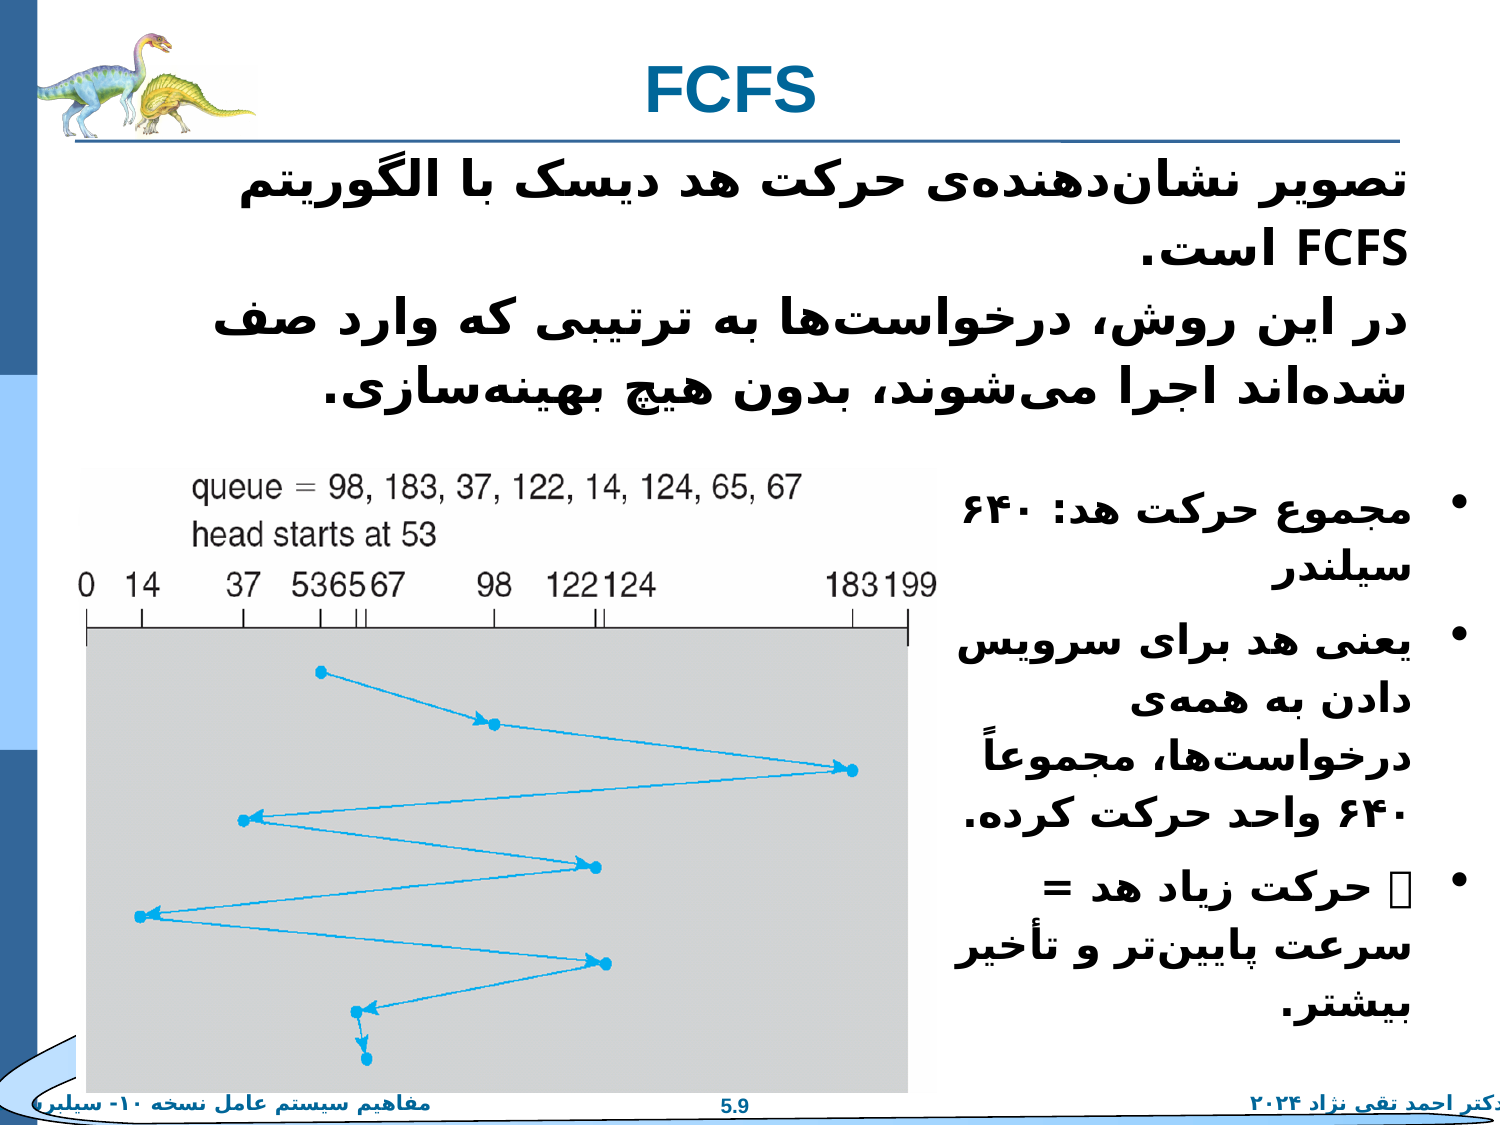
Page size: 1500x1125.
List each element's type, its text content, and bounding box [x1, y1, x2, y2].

title FCFS [161, 39, 1302, 129]
picture [76, 468, 937, 1093]
text_box مجموع حرکت هد: ۶۴۰ سیلندر یعنی هد برای سرویس دادن به همه‌ی درخواست‌ها، مجموعاً ۶۴۰ واحد حرکت کرده. 🔹 حرکت زیاد هد = سرعت پایین‌تر و تأخیر بیشتر. [936, 466, 1485, 1107]
picture [38, 20, 189, 151]
text_box تصویر نشان‌دهنده‌ی حرکت هد دیسک با الگوریتم FCFS است. در این روش، درخواست‌ها به ترتیبی که وارد صف شده‌اند اجرا می‌شوند، بدون هیچ بهینه‌سازی. [161, 129, 1425, 421]
